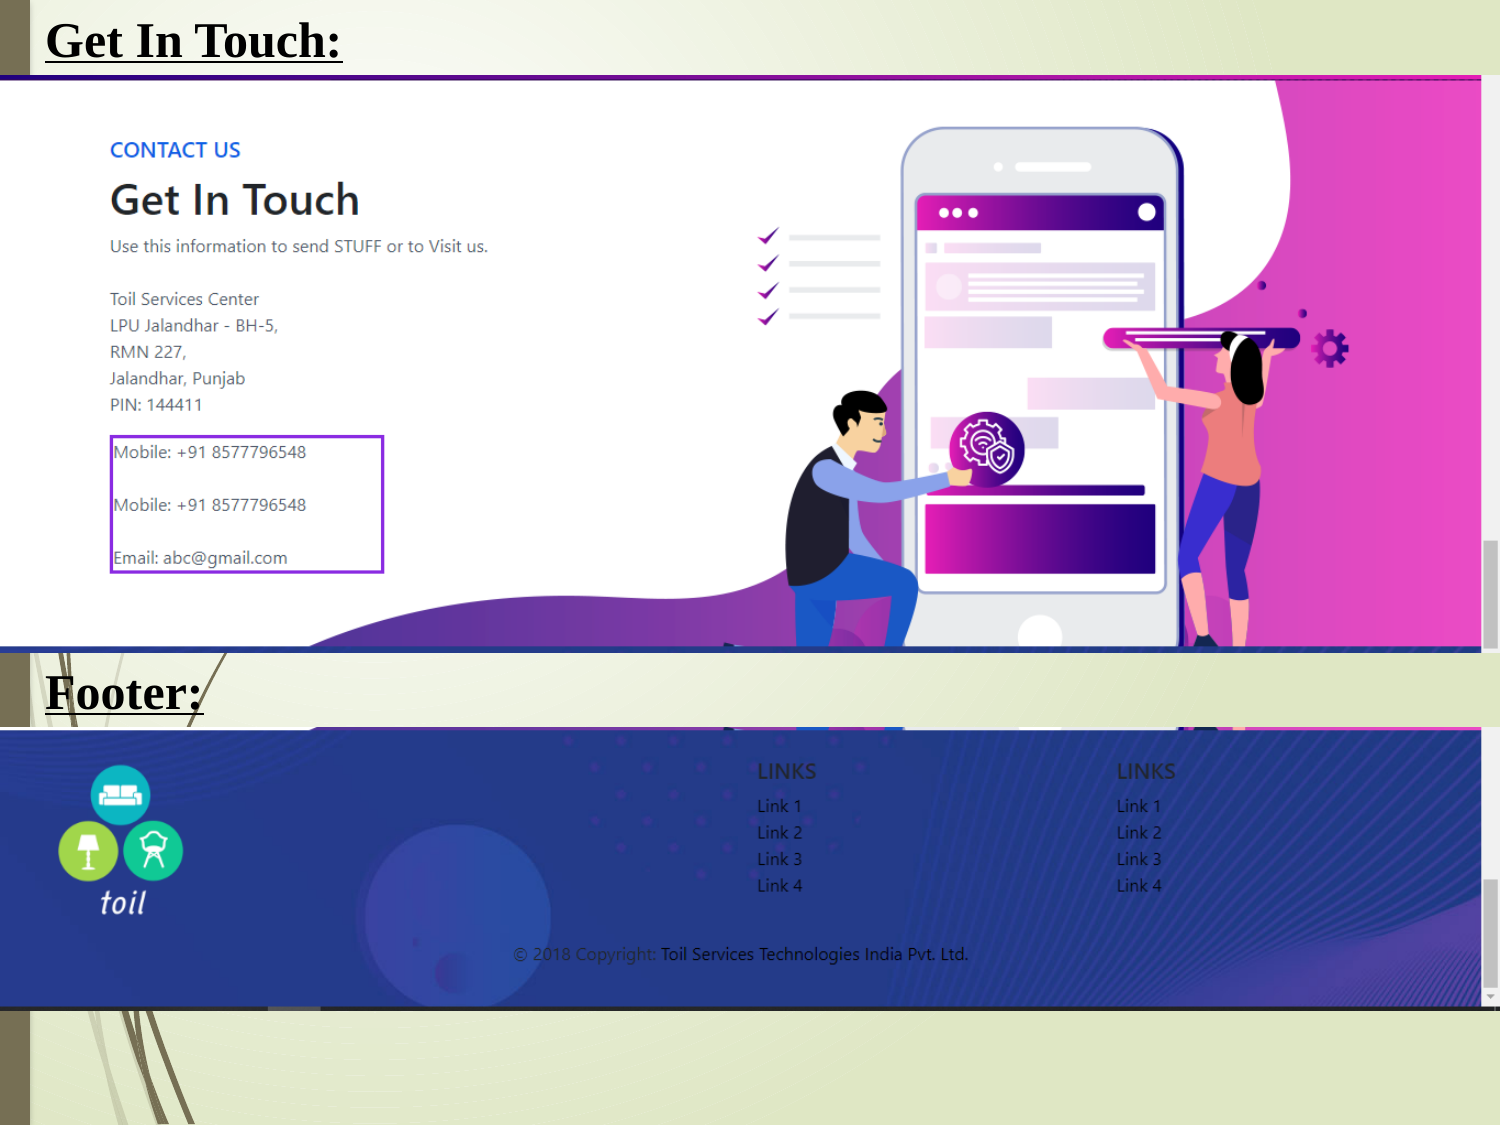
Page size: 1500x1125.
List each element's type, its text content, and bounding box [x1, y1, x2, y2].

text_box Footer: [30, 661, 418, 727]
picture [0, 727, 1500, 1011]
picture [0, 75, 1500, 653]
text_box Get In Touch: [30, 0, 418, 74]
